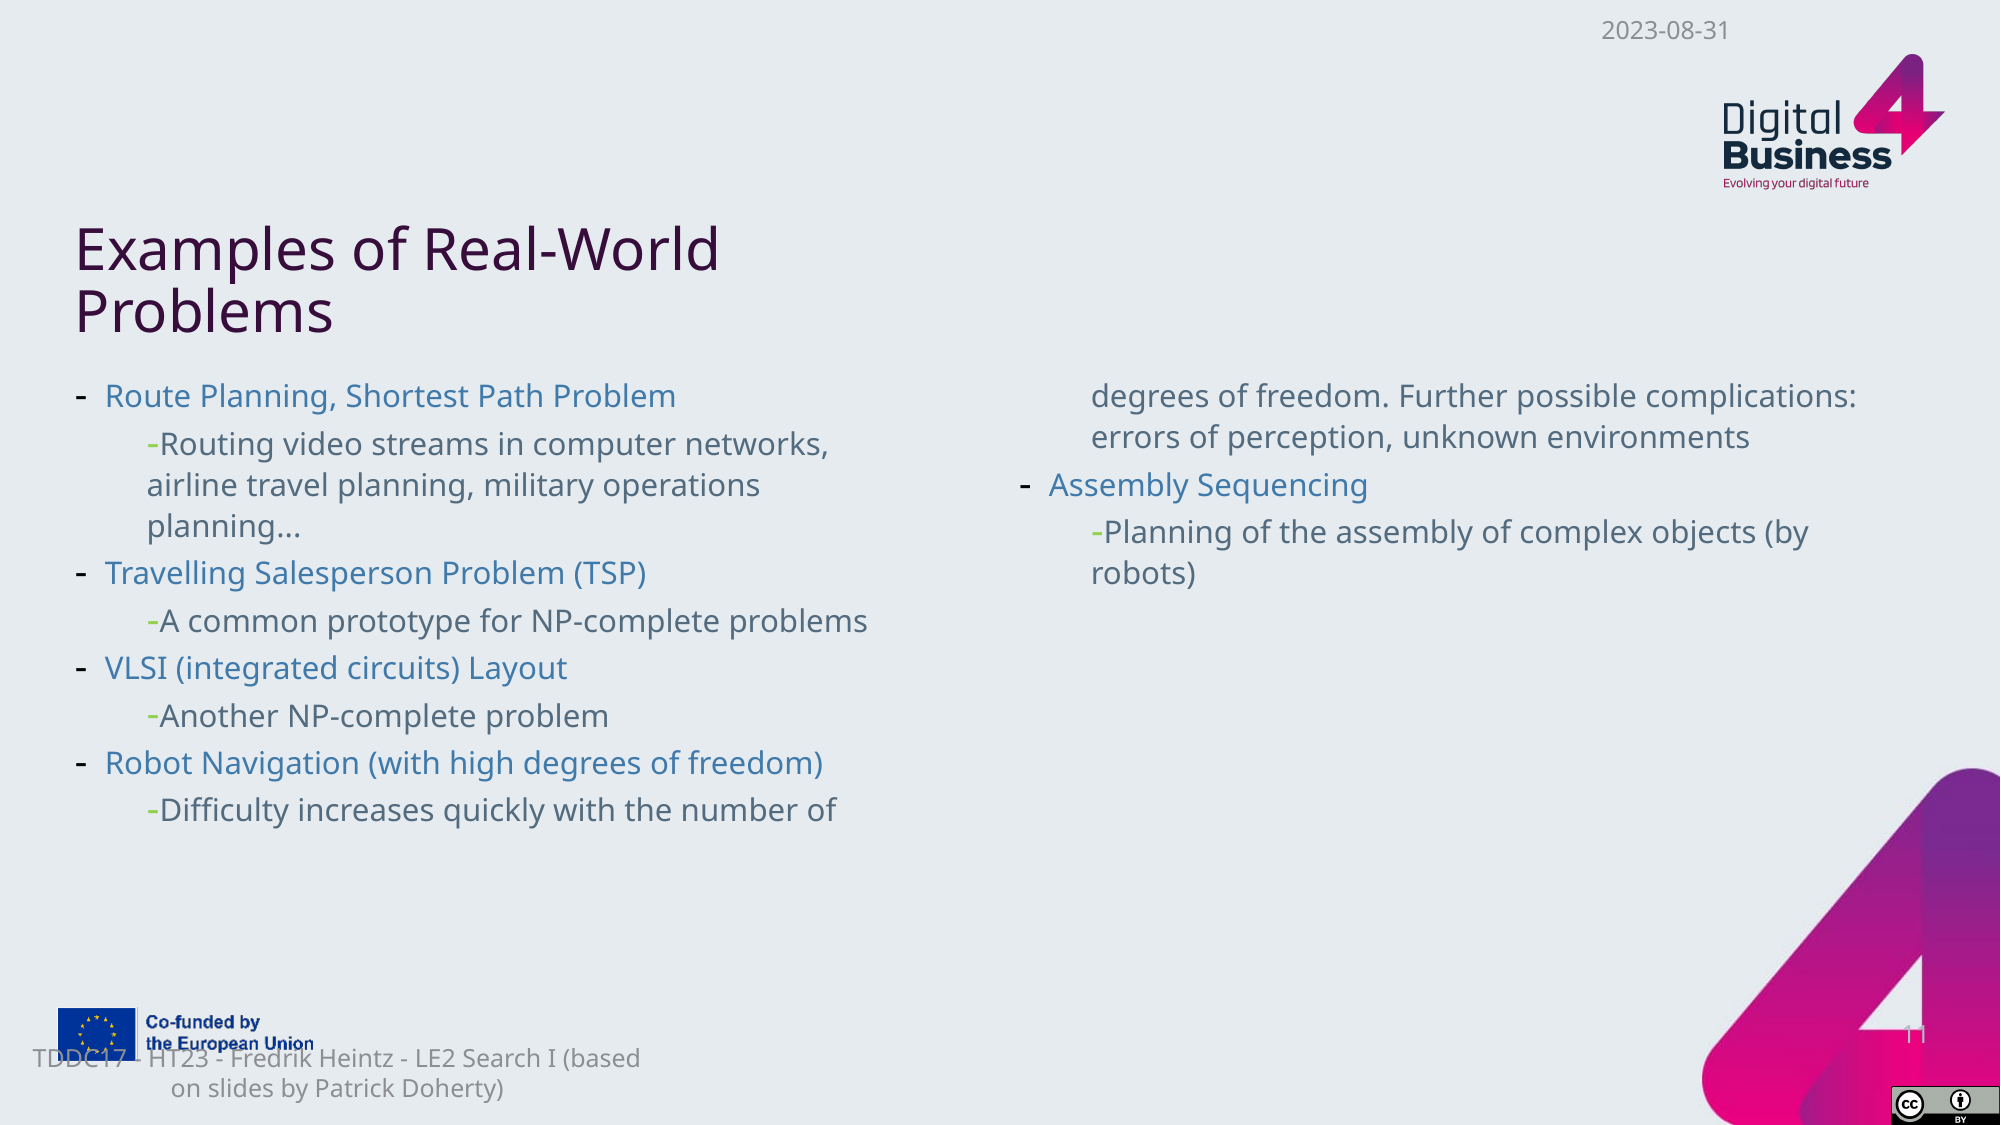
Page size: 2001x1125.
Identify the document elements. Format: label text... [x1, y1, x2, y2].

slide_number 11 [1856, 1005, 1945, 1066]
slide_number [1586, 0, 2000, 60]
title Examples of Real-World Problems [59, 135, 934, 354]
footer TDDC17 - HT23 - Fredrik Heintz - LE2 Search I (based on slides by Patrick Doherty) [0, 1042, 675, 1103]
list Route Planning, Shortest Path Problem Routing video streams in computer networks, airline travel planning, military operations planning... Travelling Salesperson Problem (TSP) A common prototype for NP-complete problems VLSI (integrated circuits) Layout Another NP-complete problem Robot Navigation (with high degrees of freedom) Difficulty increases quickly with the number of degrees of freedom. Further possible complications: errors of perception, unknown environments Assembly Sequencing Planning of the assembly of complex objects (by robots) [54, 365, 1879, 859]
picture [0, 0, 2000, 1125]
